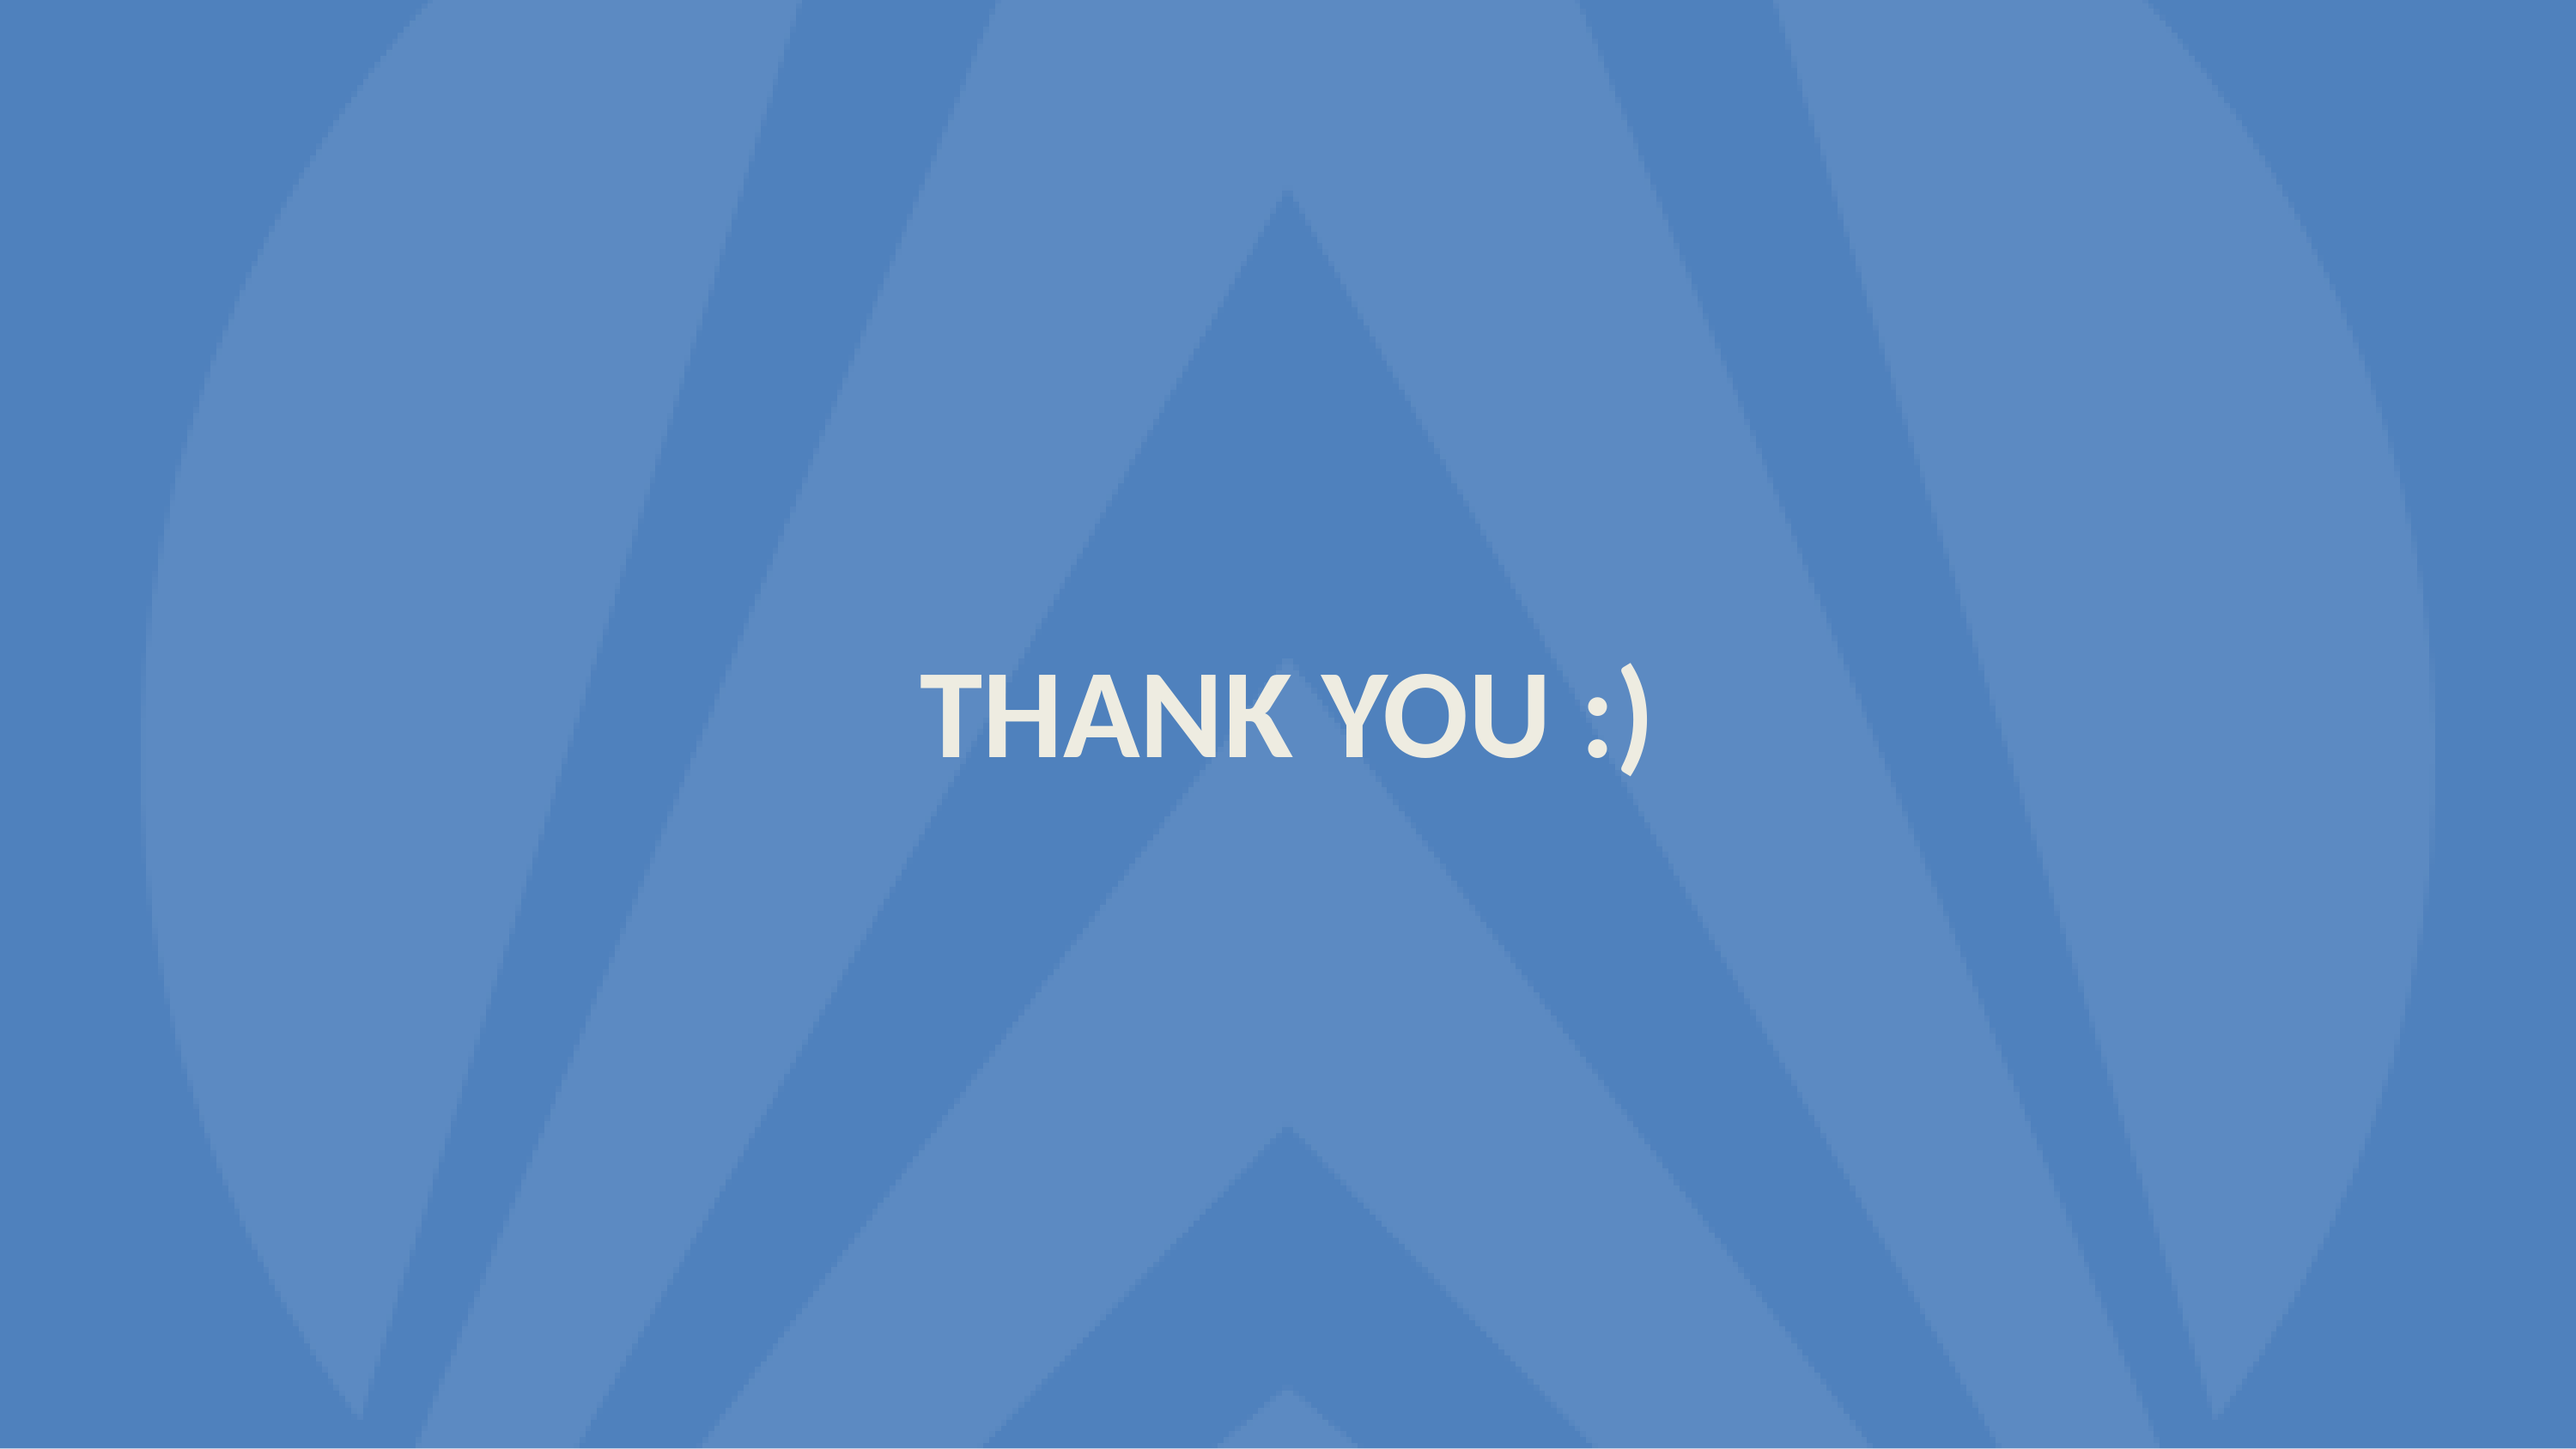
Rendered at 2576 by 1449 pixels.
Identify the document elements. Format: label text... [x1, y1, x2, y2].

title Thank you :) [843, 661, 1733, 785]
